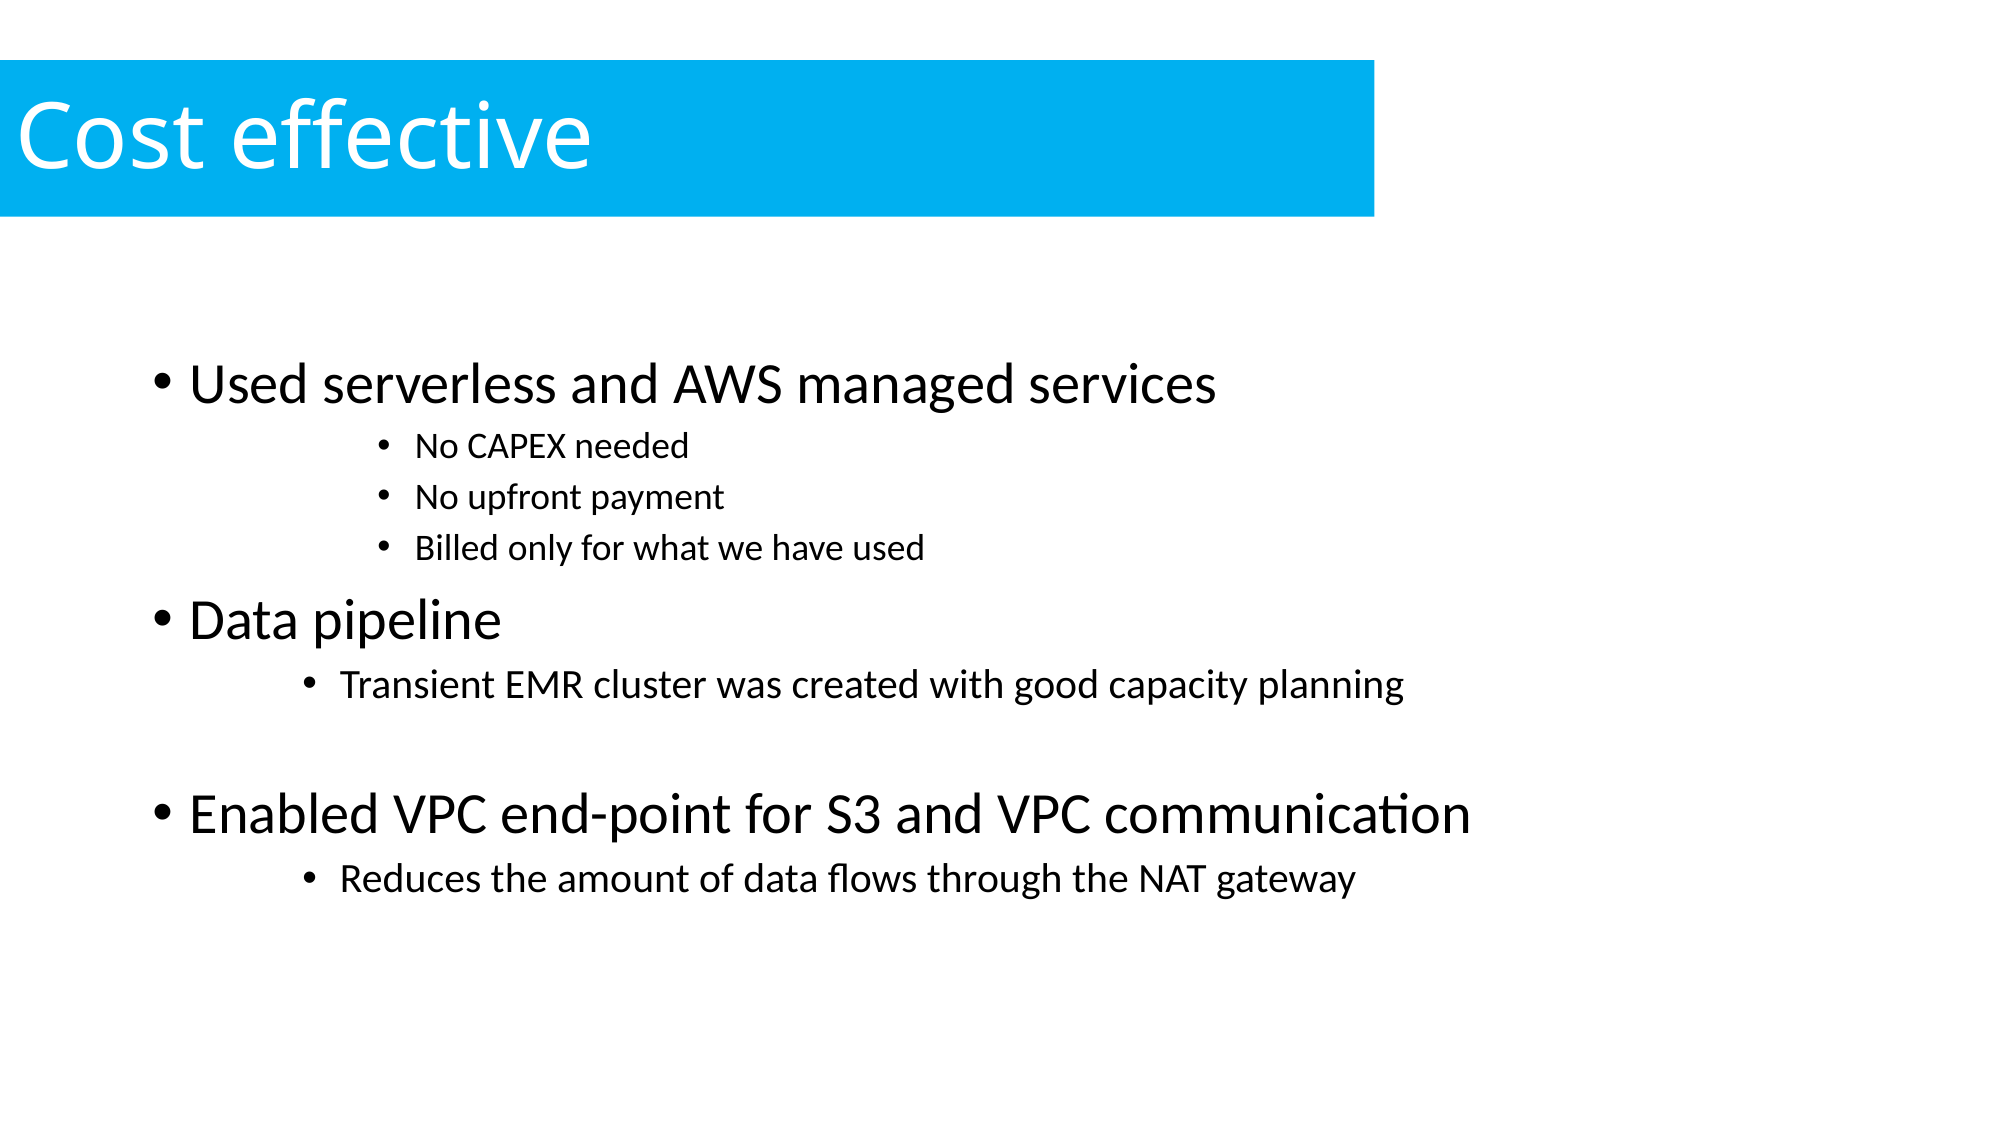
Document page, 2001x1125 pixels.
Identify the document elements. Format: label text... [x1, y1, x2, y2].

title Cost effective [0, 60, 1375, 217]
list Used serverless and AWS managed services No CAPEX needed No upfront payment Billed only for what we have used Data pipeline Transient EMR cluster was created with good capacity planning Enabled VPC end-point for S3 and VPC communication Reduces the amount of data flows through the NAT gateway [137, 254, 1863, 969]
